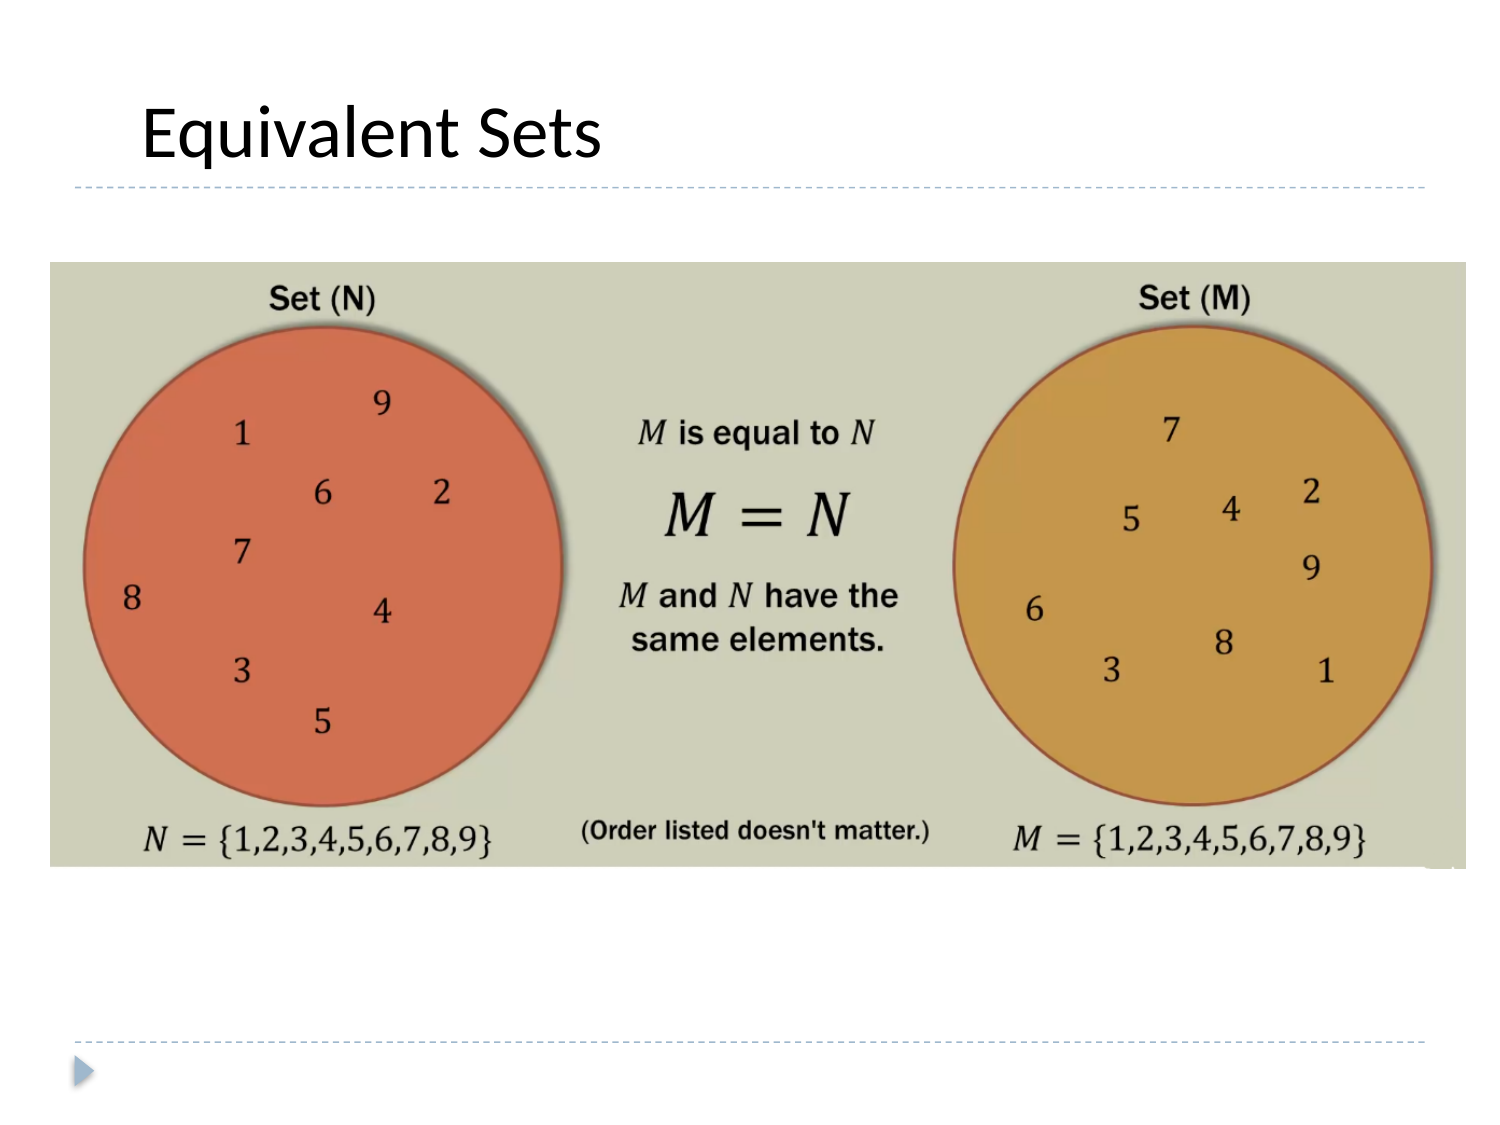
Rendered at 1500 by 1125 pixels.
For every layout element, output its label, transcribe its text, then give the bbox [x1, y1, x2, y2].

picture [49, 262, 1466, 869]
text_box Equivalent Sets [127, 74, 619, 180]
